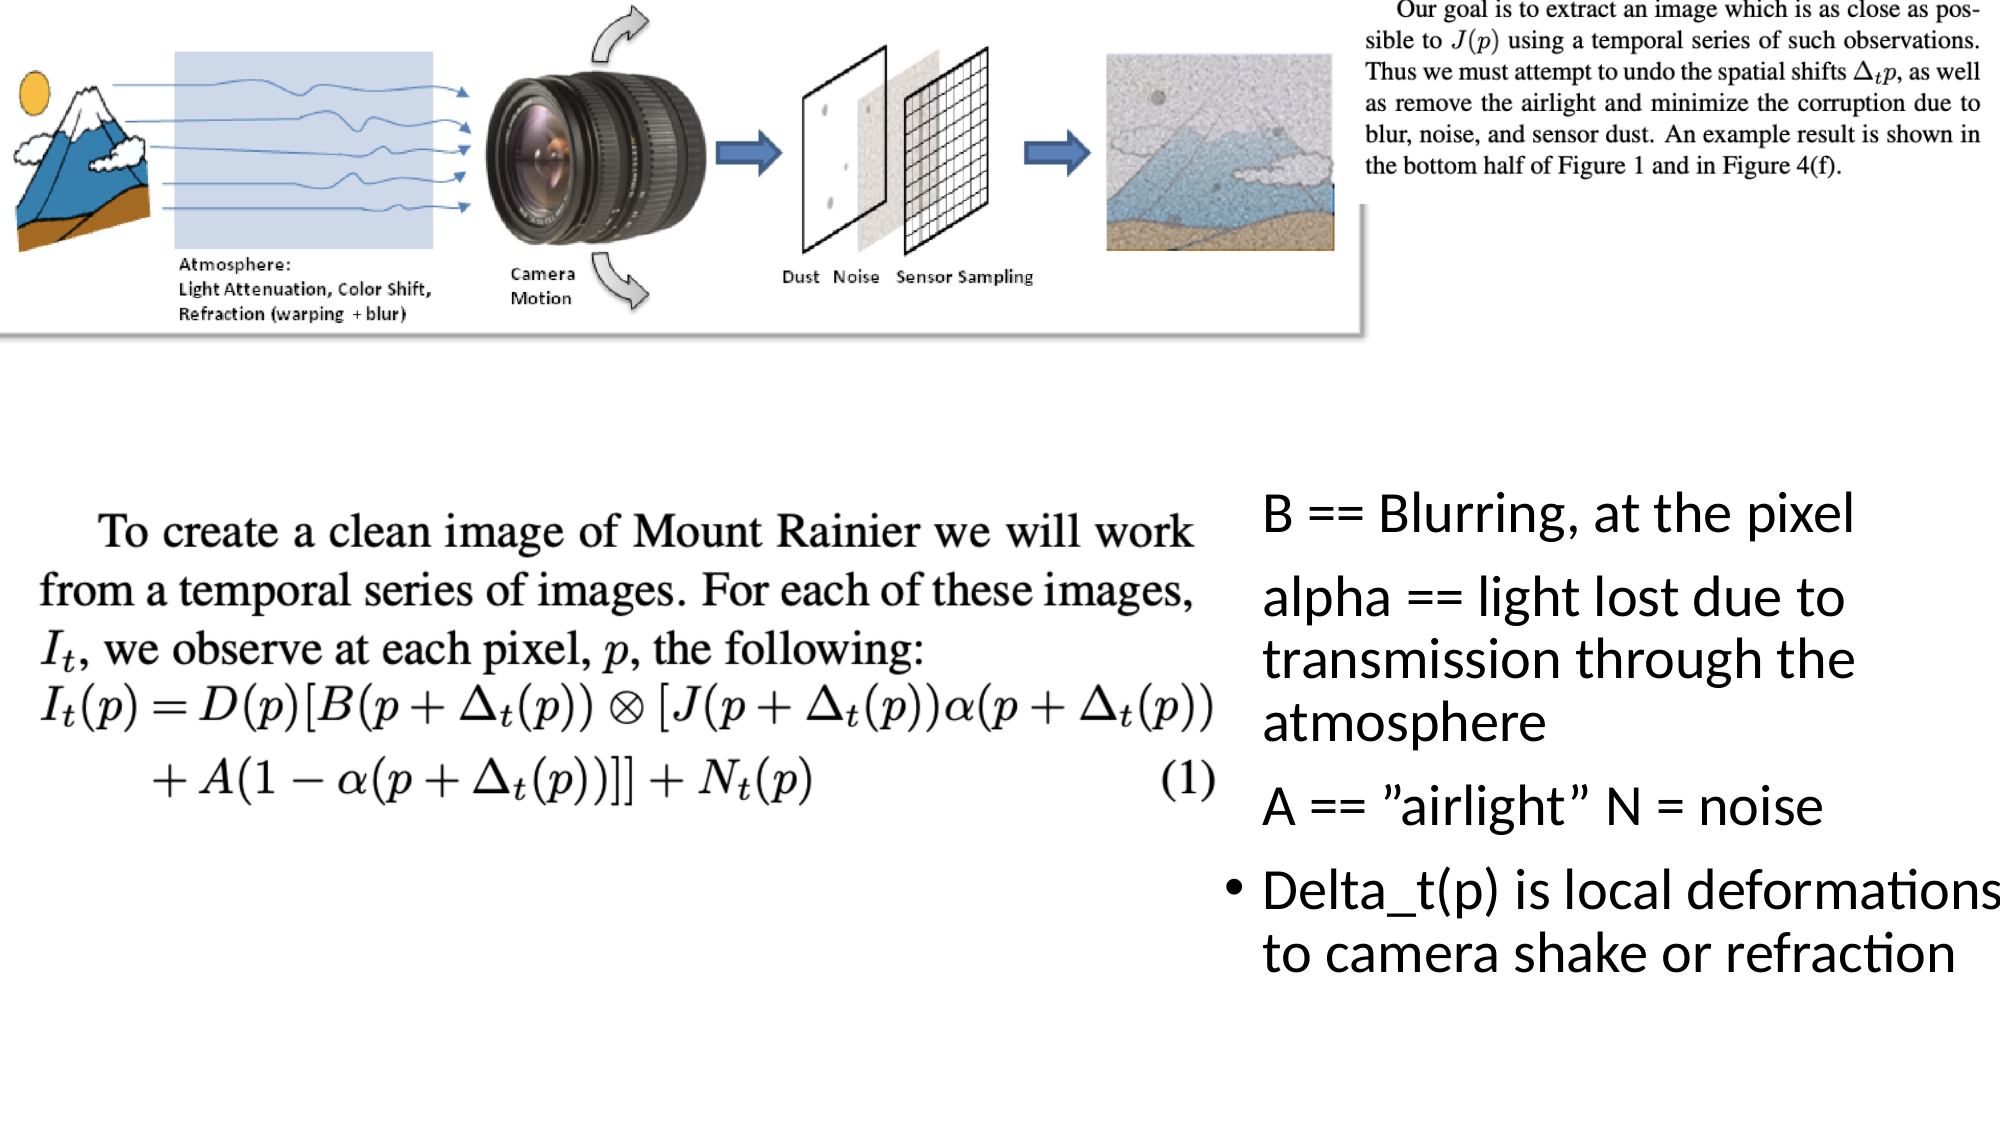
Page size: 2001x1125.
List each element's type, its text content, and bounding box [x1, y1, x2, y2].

picture [0, 0, 2000, 349]
list B == Blurring, at the pixel alpha == light lost due to transmission through the atmosphere A == ”airlight” N = noise Delta_t(p) is local deformations due to camera shake or refraction [1210, 474, 2000, 1125]
picture [17, 487, 1247, 828]
